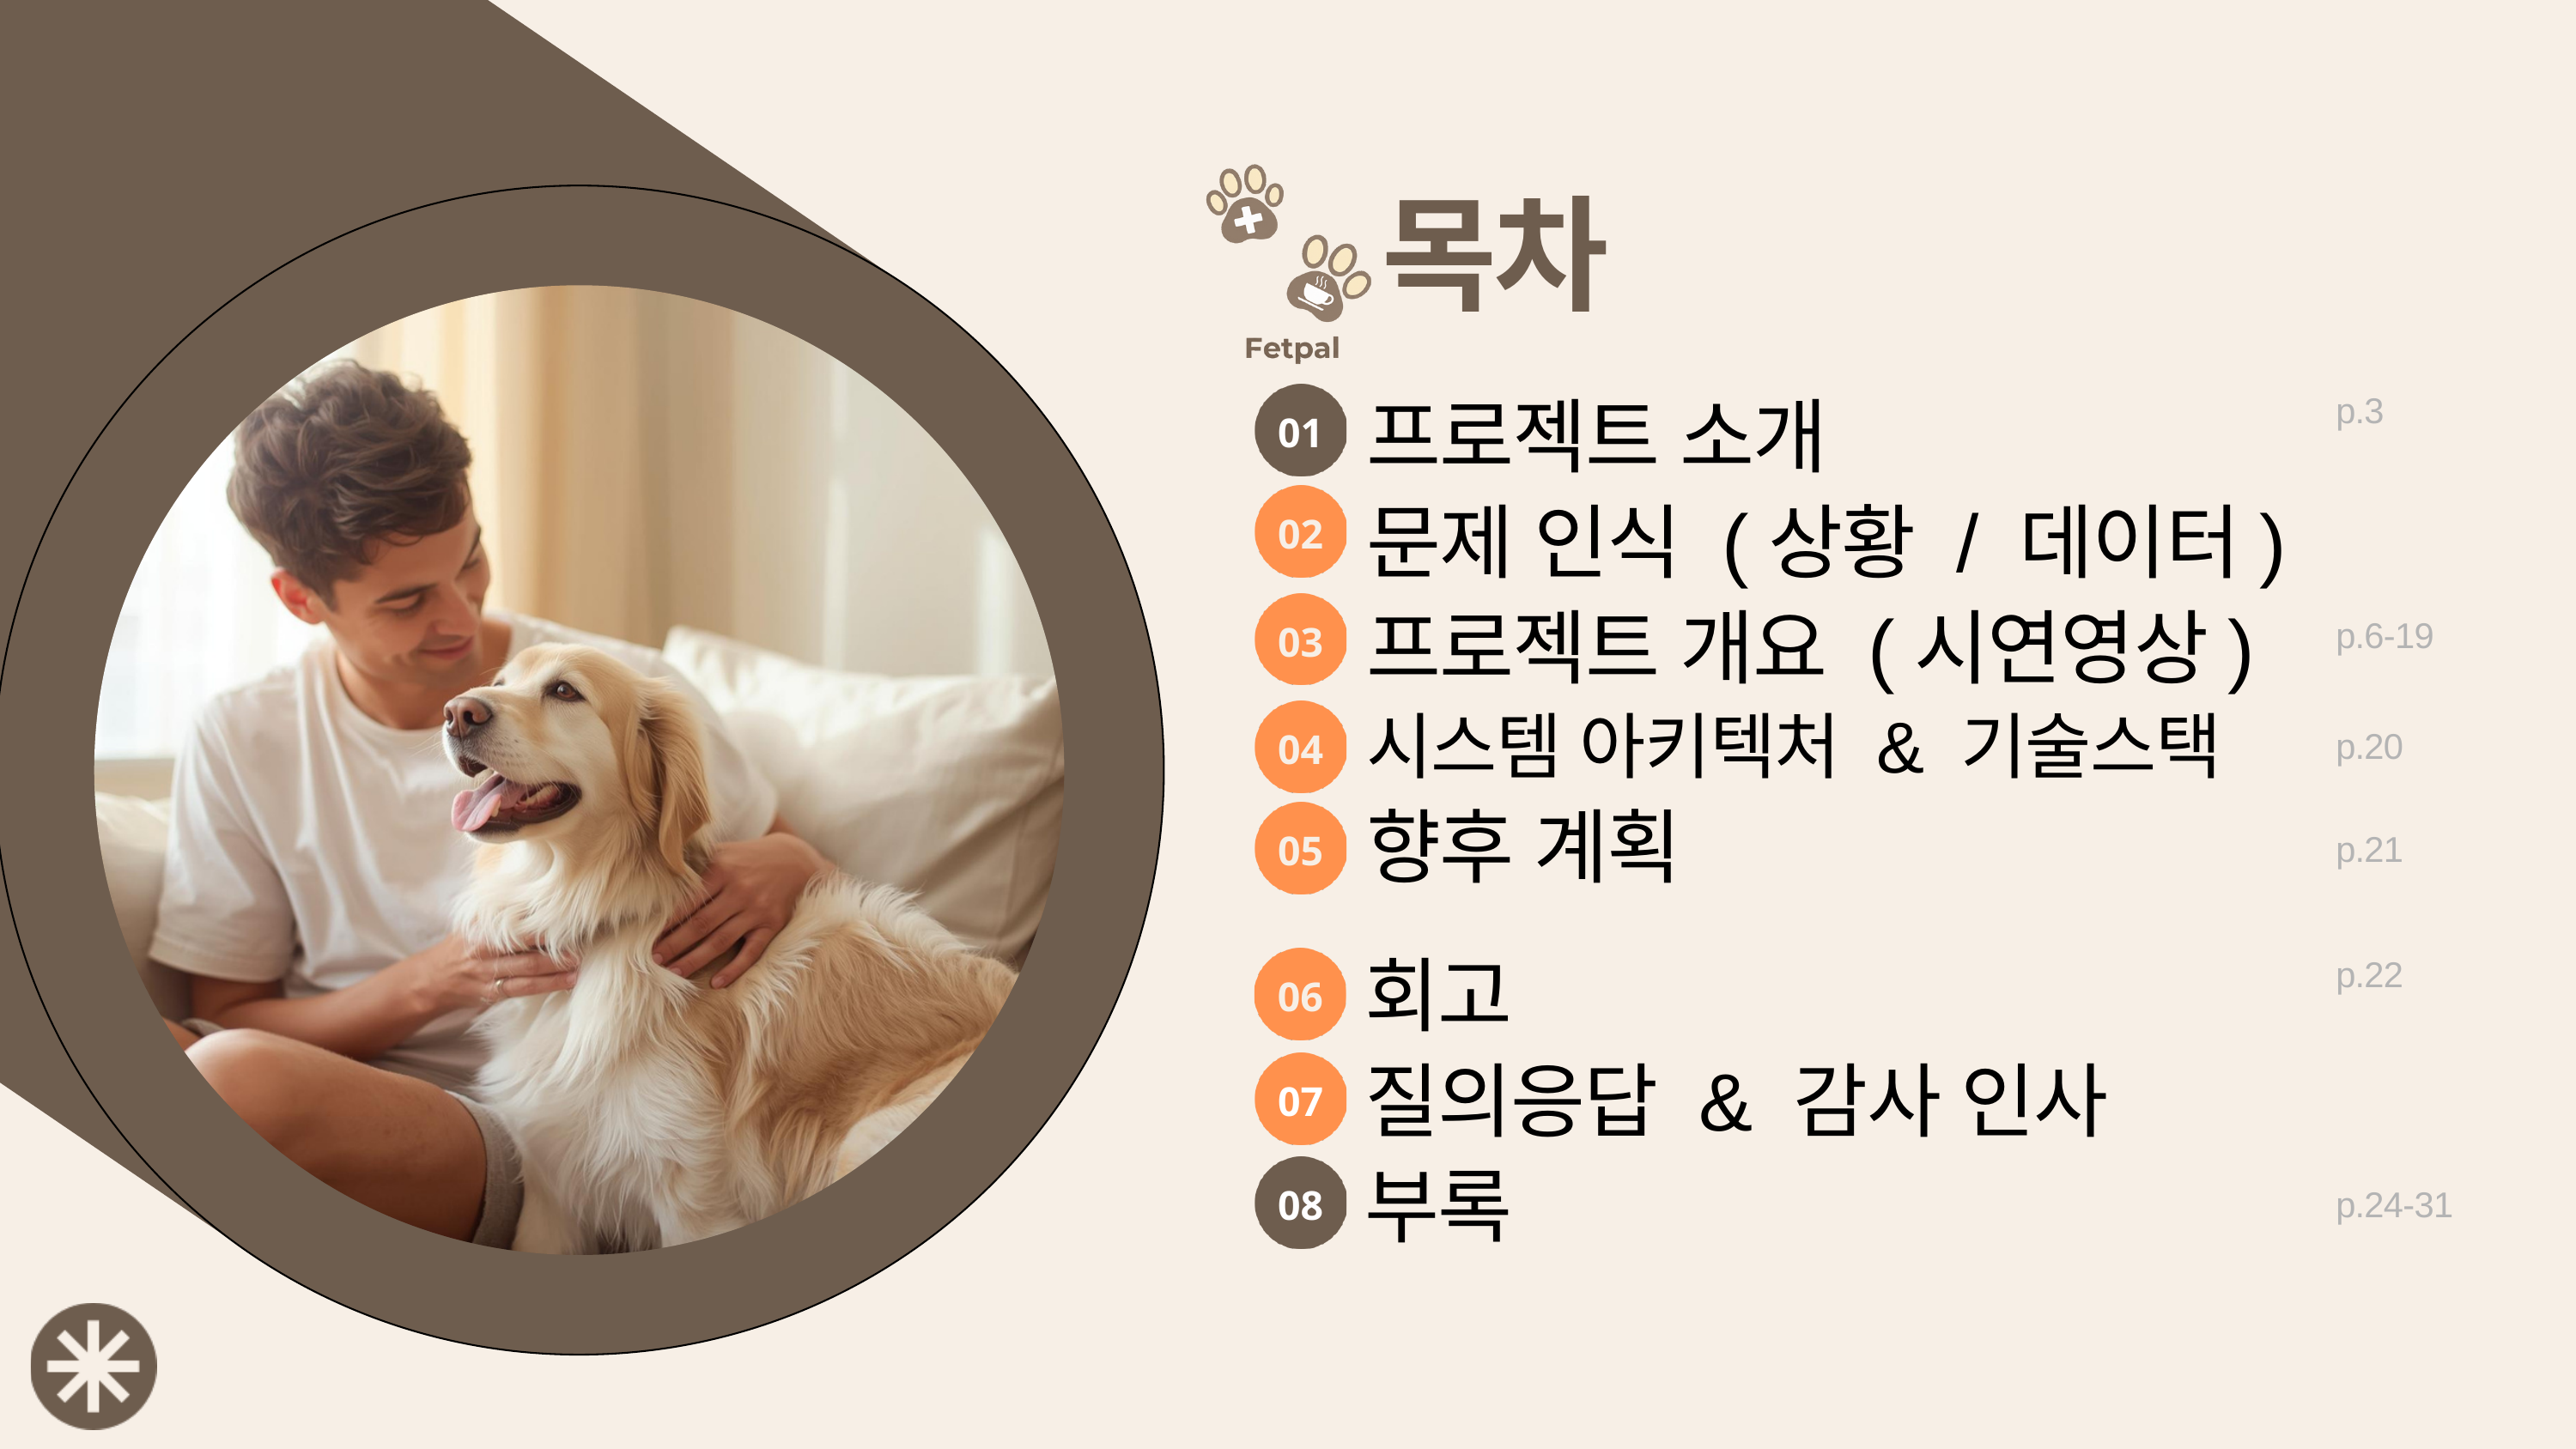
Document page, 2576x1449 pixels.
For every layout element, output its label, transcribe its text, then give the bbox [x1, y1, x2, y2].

text_box p.20 [2336, 720, 2442, 767]
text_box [1254, 1156, 1347, 1249]
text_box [0, 0, 746, 184]
text_box 목차 [1382, 187, 1692, 326]
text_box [1254, 802, 1347, 894]
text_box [1254, 948, 1346, 1040]
text_box p.21 [2336, 822, 2442, 870]
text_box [1254, 384, 1347, 476]
text_box [30, 1362, 157, 1430]
text_box [1197, 148, 1382, 367]
text_box p.3 [2336, 384, 2442, 431]
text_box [0, 185, 1164, 1355]
text_box p.24-31 [2336, 1178, 2460, 1225]
text_box 프로젝트 소개 문제 인식 (상황 / 데이터) 프로젝트 개요 (시연영상) 시스템 아키텍처 & 기술스택 향후 계획 [1366, 377, 2398, 894]
text_box p.6-19 [2336, 609, 2442, 656]
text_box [1254, 1052, 1347, 1145]
text_box p.22 [2336, 948, 2442, 995]
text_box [1254, 592, 1347, 686]
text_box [1254, 485, 1347, 578]
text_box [1254, 700, 1347, 793]
text_box 회고 질의응답 & 감사 인사 부록 [1364, 936, 2302, 1253]
